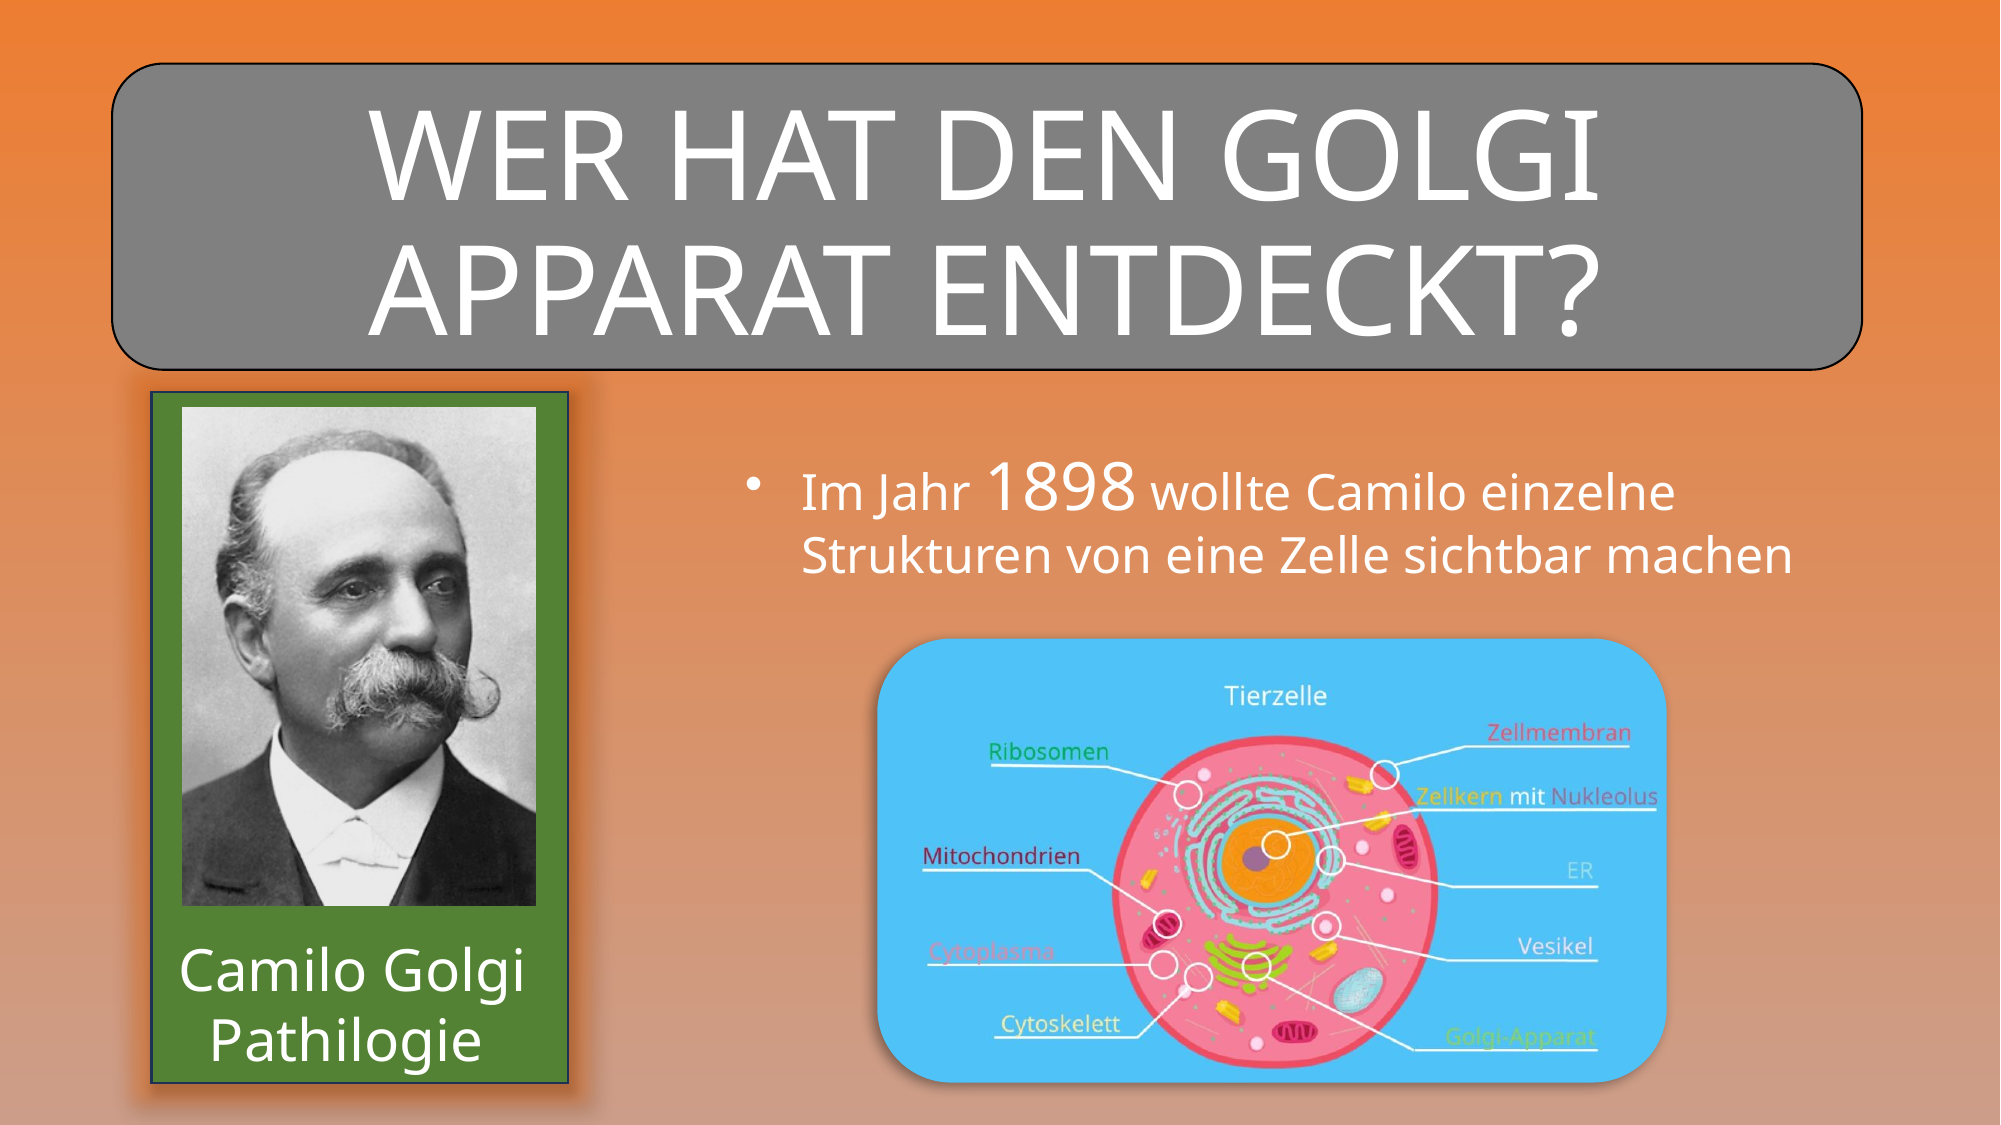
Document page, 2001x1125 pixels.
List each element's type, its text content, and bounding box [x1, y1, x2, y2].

text_box Camilo Golgi Pathilogie [163, 925, 591, 1081]
title WER HAT DEN GOLGI APPARAT ENTDECKT? [230, 42, 1741, 370]
text_box Im Jahr 1898 wollte Camilo einzelne Strukturen von eine Zelle sichtbar machen [730, 435, 1832, 591]
text_box [150, 391, 569, 1084]
picture [182, 407, 536, 906]
picture [877, 638, 1667, 1083]
text_box [111, 62, 1864, 371]
